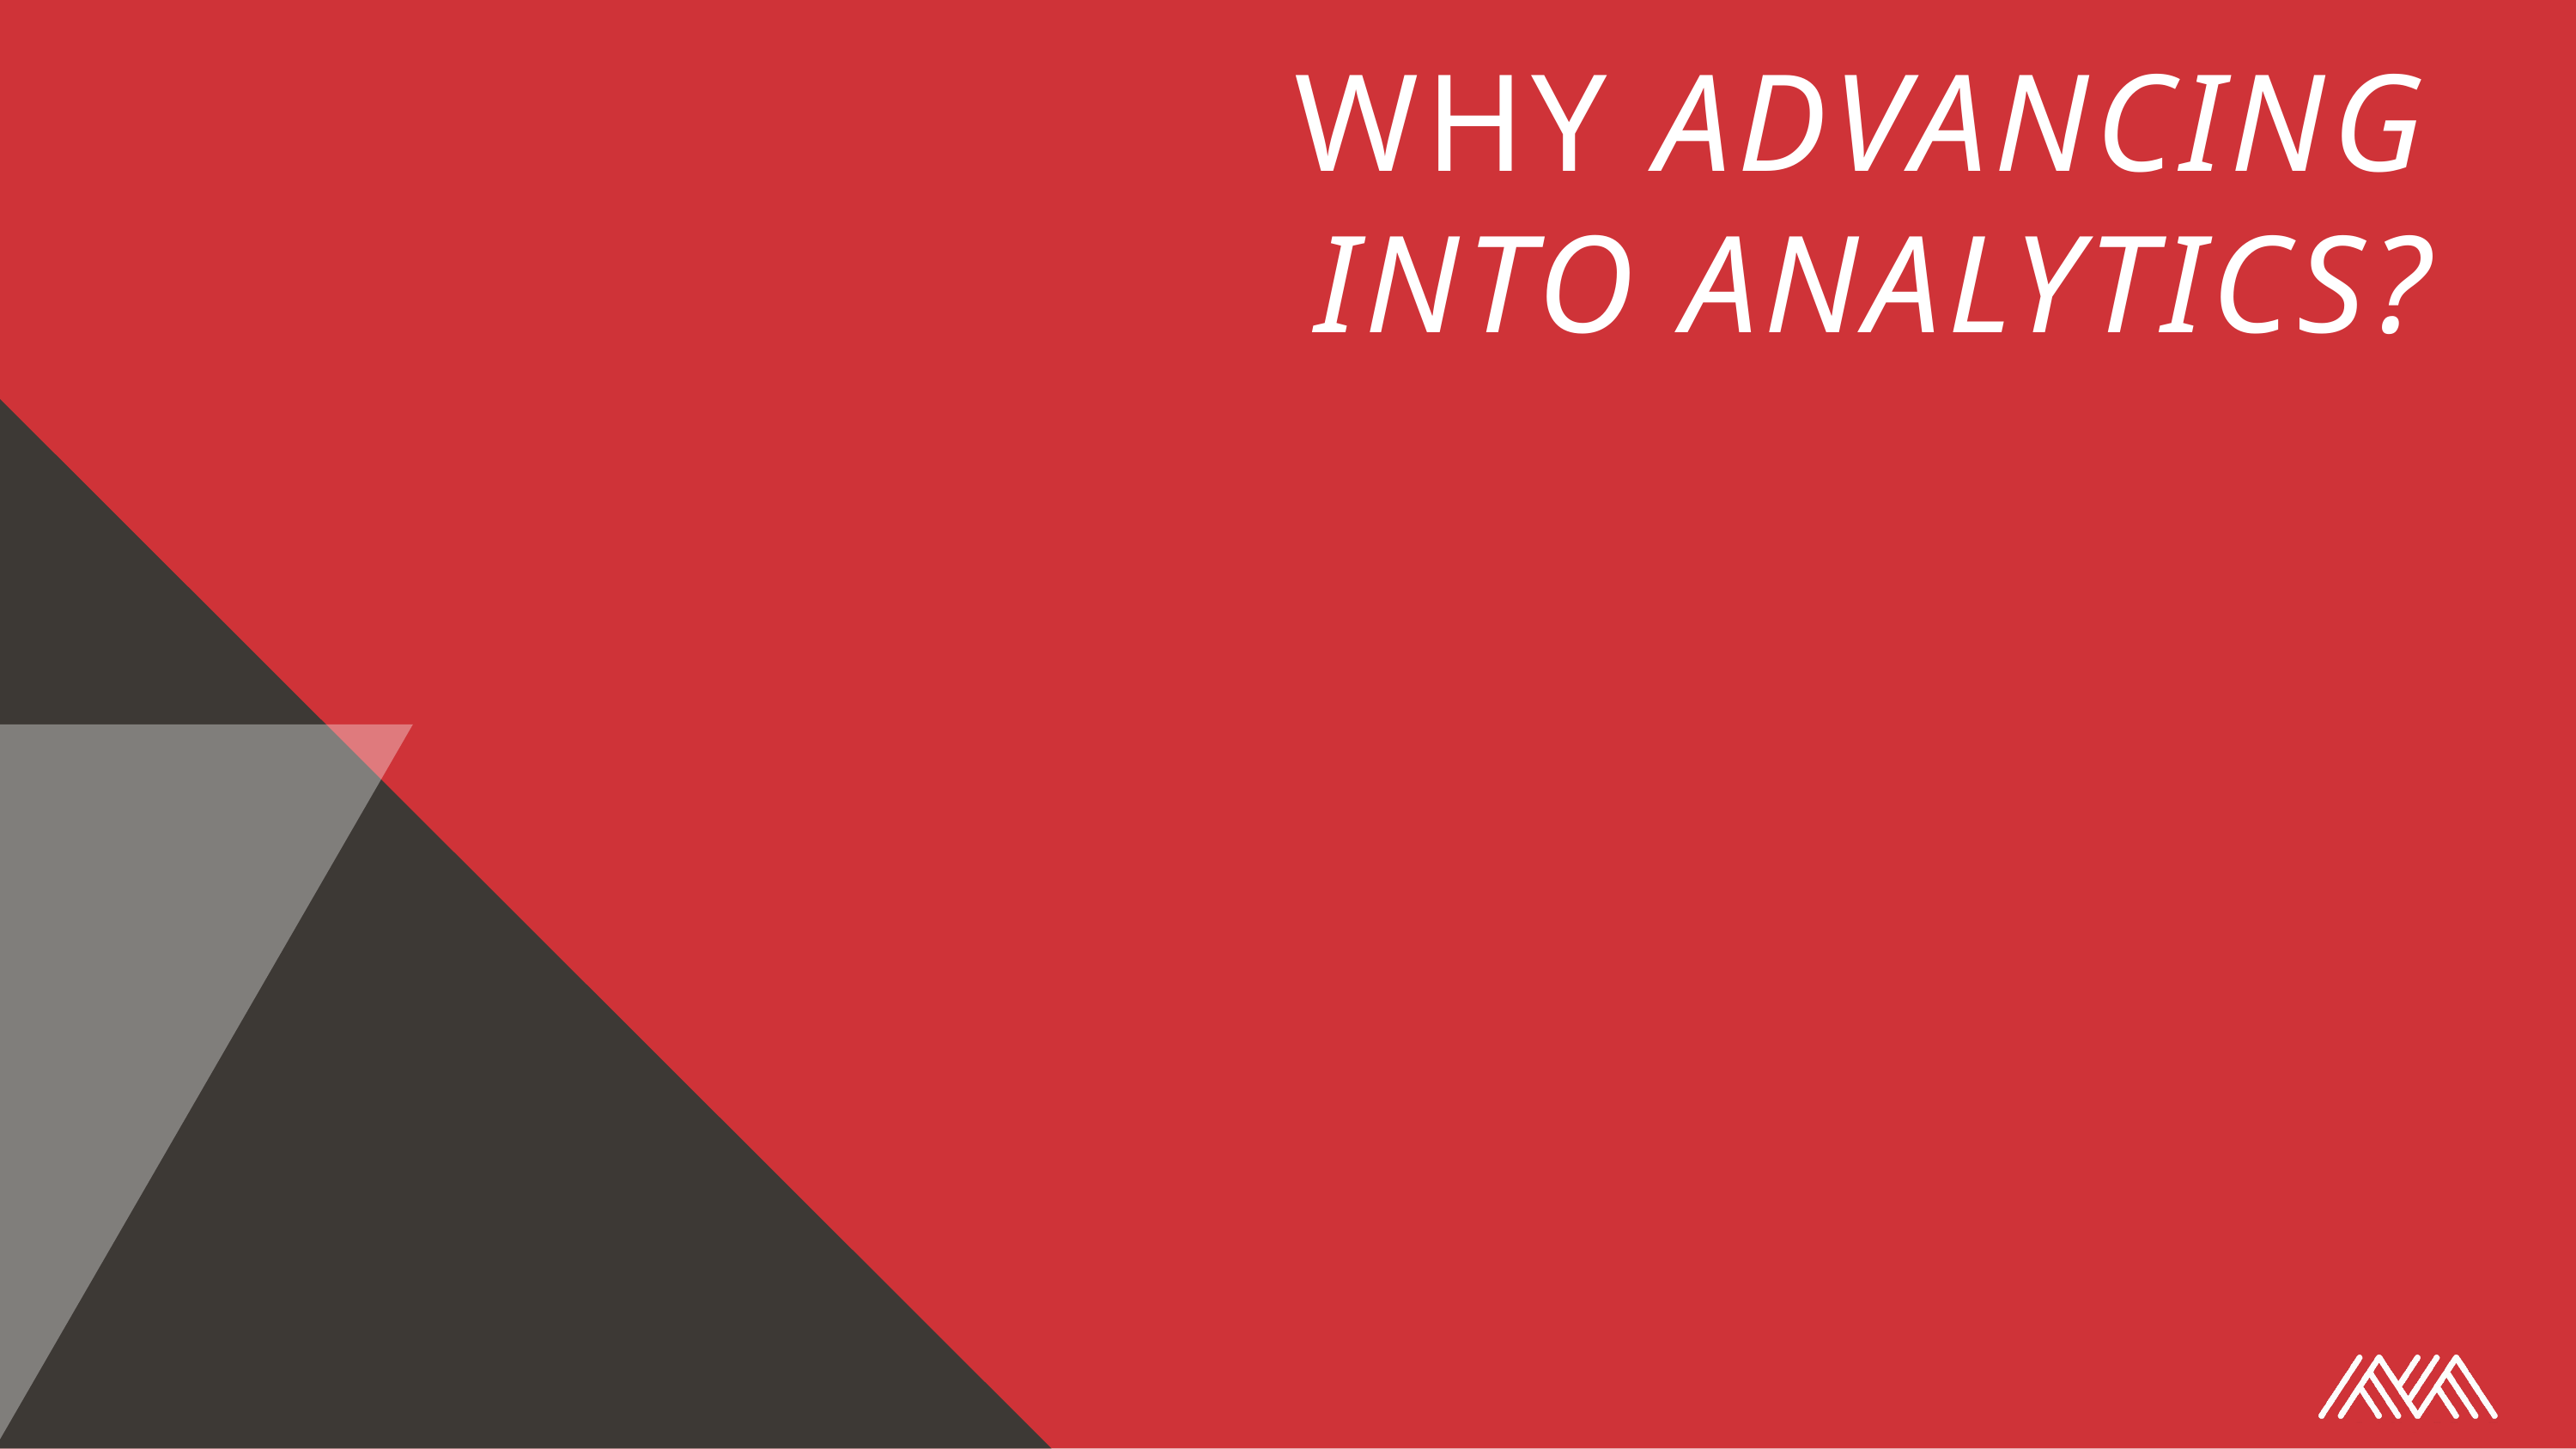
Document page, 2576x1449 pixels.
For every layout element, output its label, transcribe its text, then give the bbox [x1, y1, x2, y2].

text_box WHY ADVANCING INTO ANALYTICS? [944, 37, 2432, 360]
picture [2267, 1303, 2551, 1449]
text_box [0, 0, 2576, 1449]
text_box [0, 385, 1052, 1449]
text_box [0, 724, 414, 1449]
